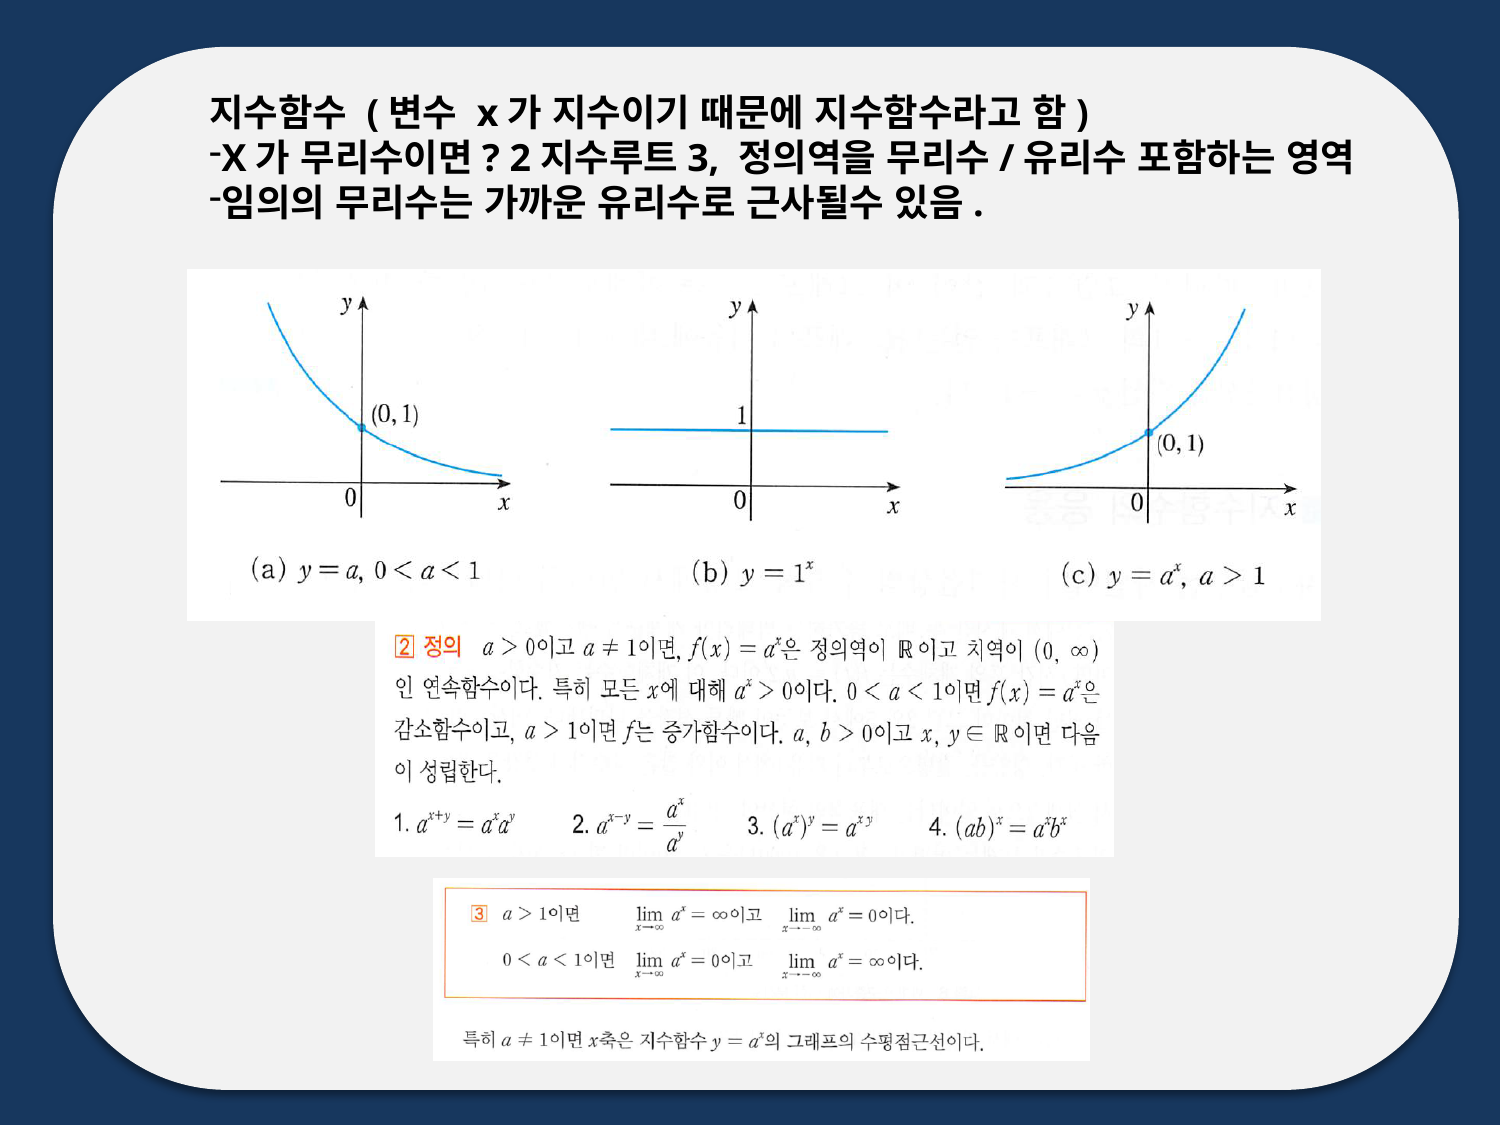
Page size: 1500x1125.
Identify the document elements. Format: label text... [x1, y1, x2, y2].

picture [433, 878, 1091, 1062]
text_box 지수함수 (변수 x가 지수이기 때문에 지수함수라고 함) X가 무리수이면? 2지수루트3, 정의역을 무리수/유리수 포함하는 영역 임의의 무리수는 가까운 유리수로 근사될수 있음. [194, 81, 1371, 232]
picture [187, 269, 1321, 858]
text_box https://www.youtube.com/watch?v=FhHeH6MMjTM [50, 44, 1461, 1092]
